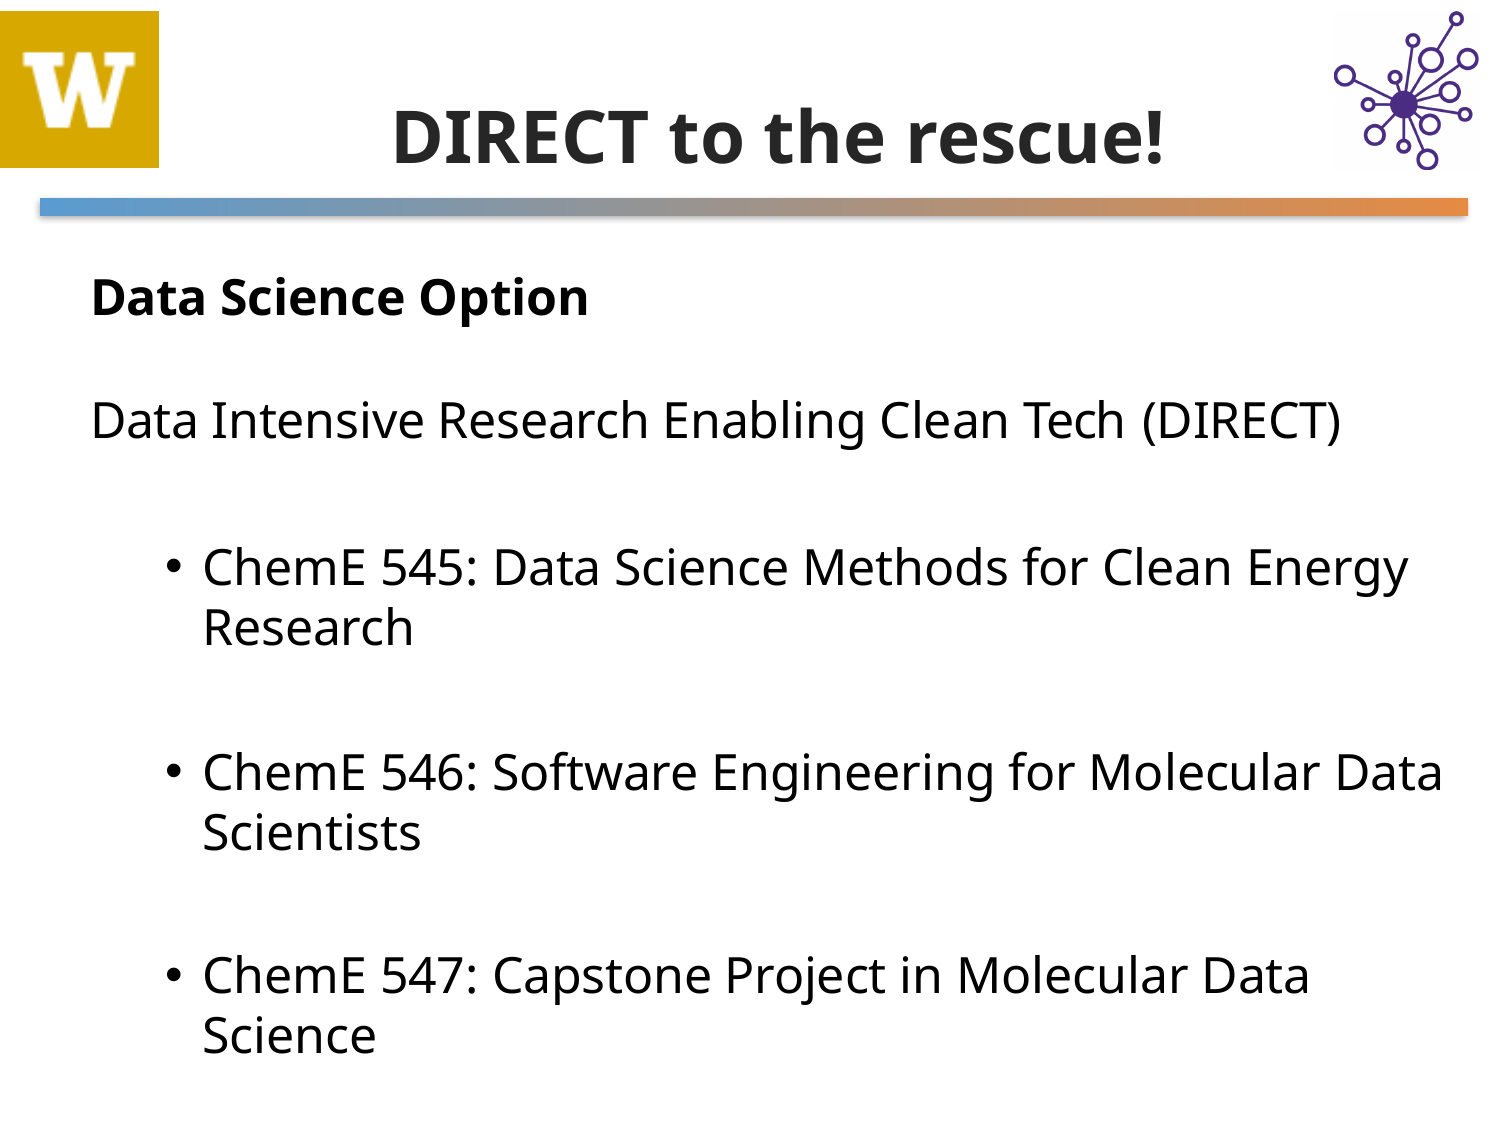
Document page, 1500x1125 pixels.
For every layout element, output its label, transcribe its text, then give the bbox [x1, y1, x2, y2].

picture [0, 11, 159, 168]
picture [1334, 11, 1479, 170]
text_box Data Science Option Data Intensive Research Enabling Clean Tech (DIRECT) ChemE 545: Data Science Methods for Clean Energy Research ChemE 546: Software Engineering for Molecular Data Scientists ChemE 547: Capstone Project in Molecular Data Science [87, 247, 1480, 1064]
title DIRECT to the rescue! [344, 38, 1210, 229]
